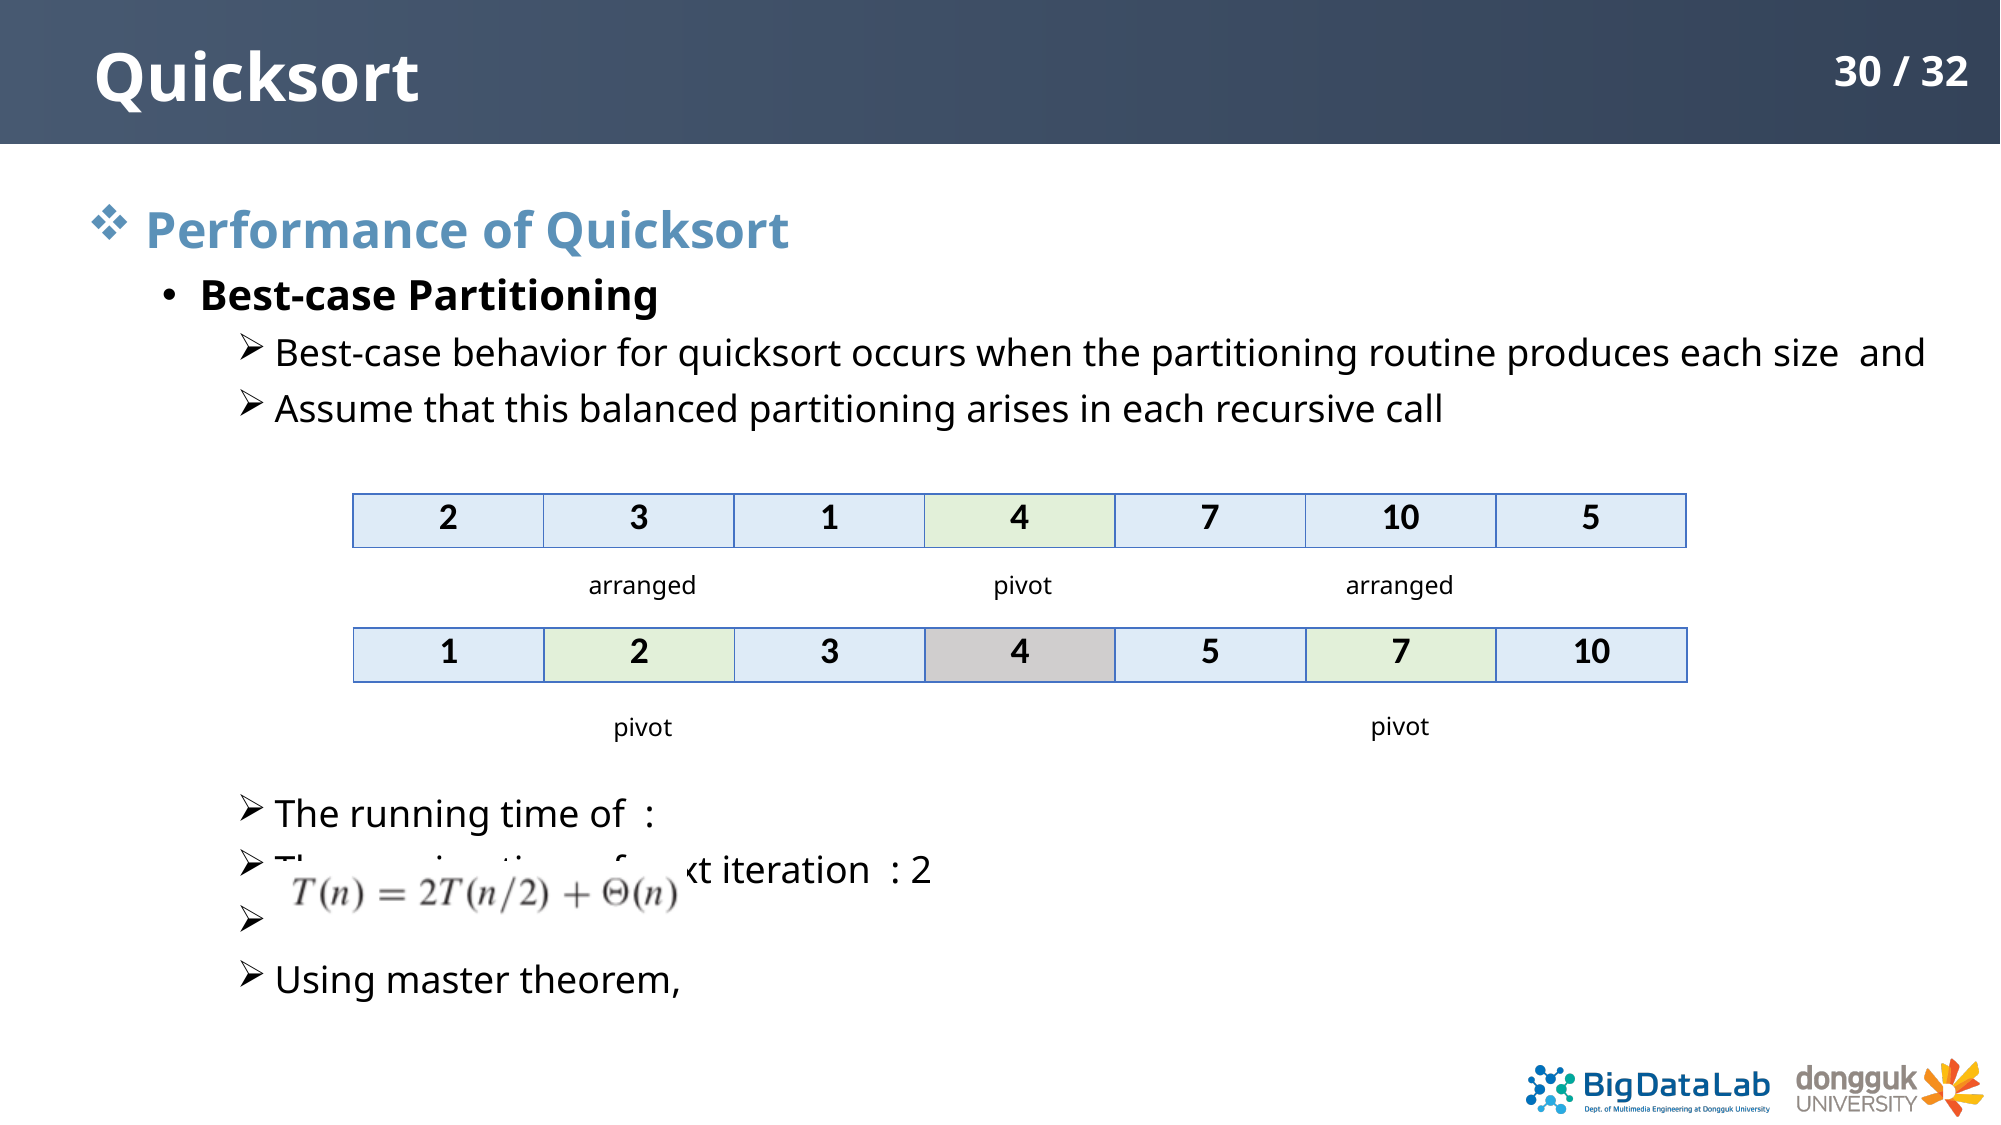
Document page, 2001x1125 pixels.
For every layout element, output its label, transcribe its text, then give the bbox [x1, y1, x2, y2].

picture [1526, 1065, 1770, 1114]
table_header 7 [1116, 495, 1305, 547]
table_header 3 [544, 495, 733, 547]
text_box arranged [1306, 562, 1494, 608]
slide_number 30 / 32 [1769, 21, 1984, 126]
table_header 7 [1307, 629, 1495, 681]
title Quicksort [78, 21, 1935, 128]
picture [278, 861, 687, 921]
text_box arranged [549, 562, 737, 608]
text_box pivot [929, 562, 1117, 608]
table_header 2 [354, 495, 543, 547]
table_header 10 [1306, 495, 1495, 547]
text_box pivot [1306, 703, 1494, 748]
table_header 3 [735, 629, 924, 681]
table_header 5 [1497, 495, 1685, 547]
table_header 1 [354, 629, 543, 681]
table_header 4 [925, 495, 1114, 547]
table_header 4 [926, 629, 1114, 681]
table_header 5 [1116, 629, 1305, 681]
table_header 1 [735, 495, 924, 547]
table_header 2 [545, 629, 734, 681]
text_box pivot [549, 703, 737, 749]
table_header 10 [1497, 629, 1686, 681]
